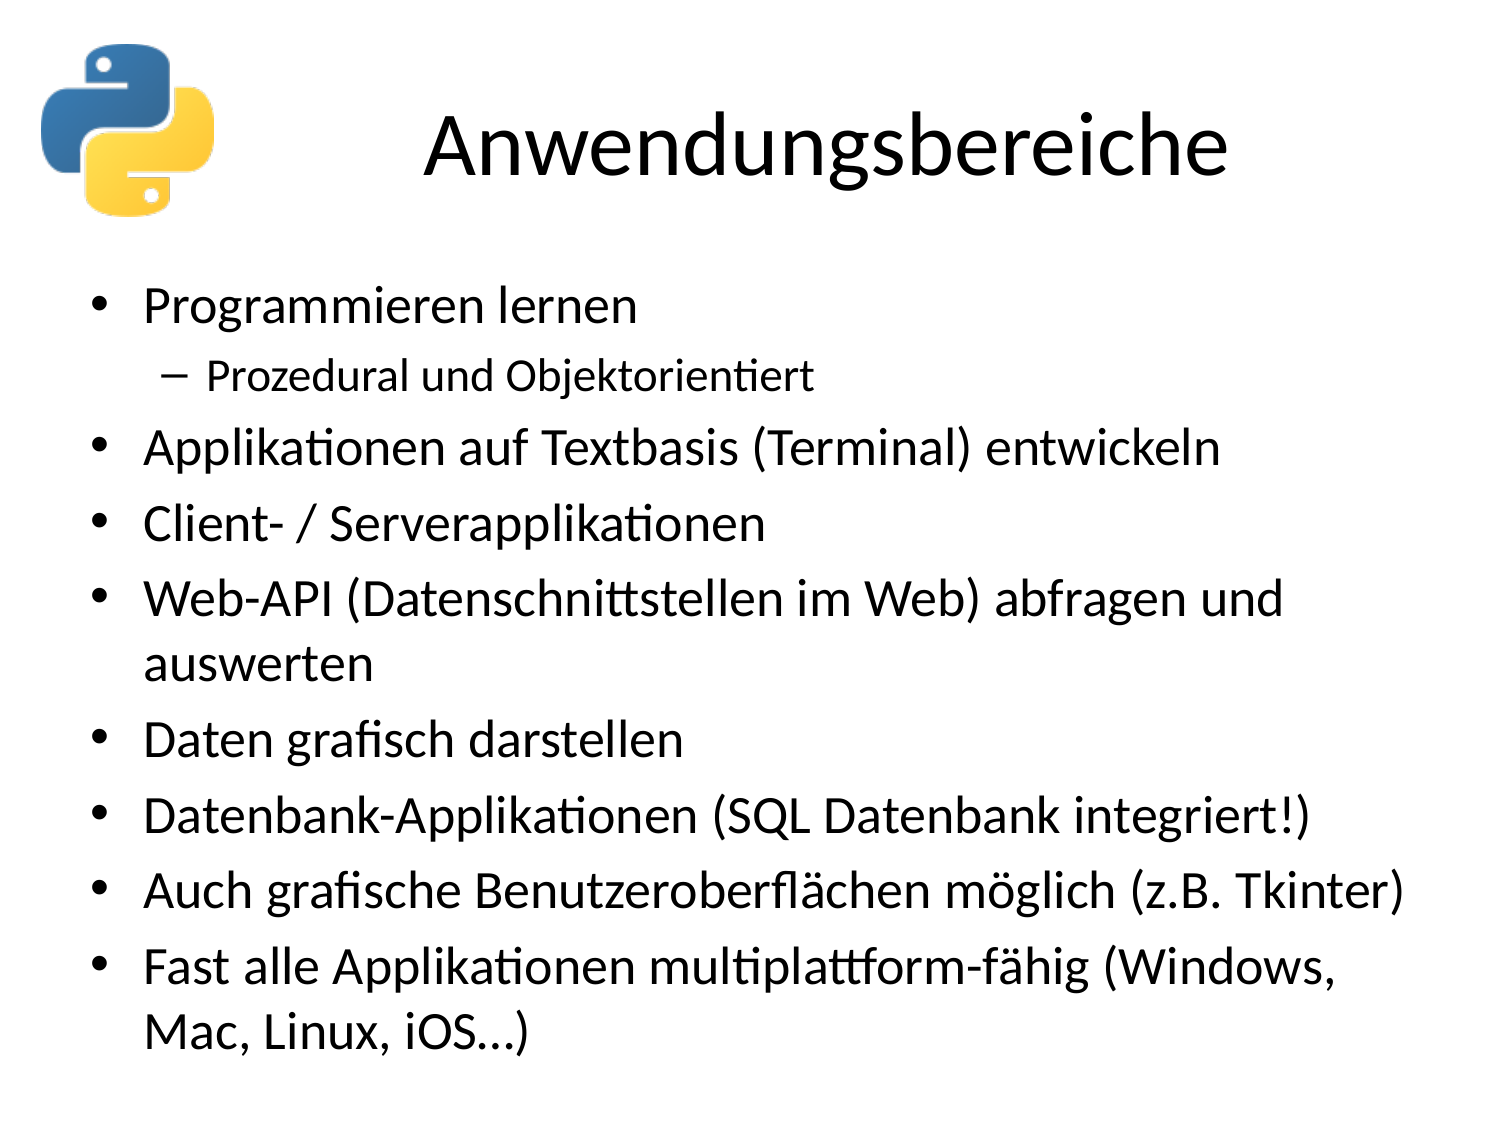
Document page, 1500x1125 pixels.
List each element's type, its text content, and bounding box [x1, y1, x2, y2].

picture [41, 44, 214, 217]
title Anwendungsbereiche [230, 45, 1425, 233]
list Programmieren lernen Prozedural und Objektorientiert Applikationen auf Textbasis (Terminal) entwickeln Client- / Serverapplikationen Web-API (Datenschnittstellen im Web) abfragen und auswerten Daten grafisch darstellen Datenbank-Applikationen (SQL Datenbank integriert!) Auch grafische Benutzeroberflächen möglich (z.B. Tkinter) Fast alle Applikationen multiplattform-fähig (Windows, Mac, Linux, iOS…) [75, 262, 1425, 1080]
